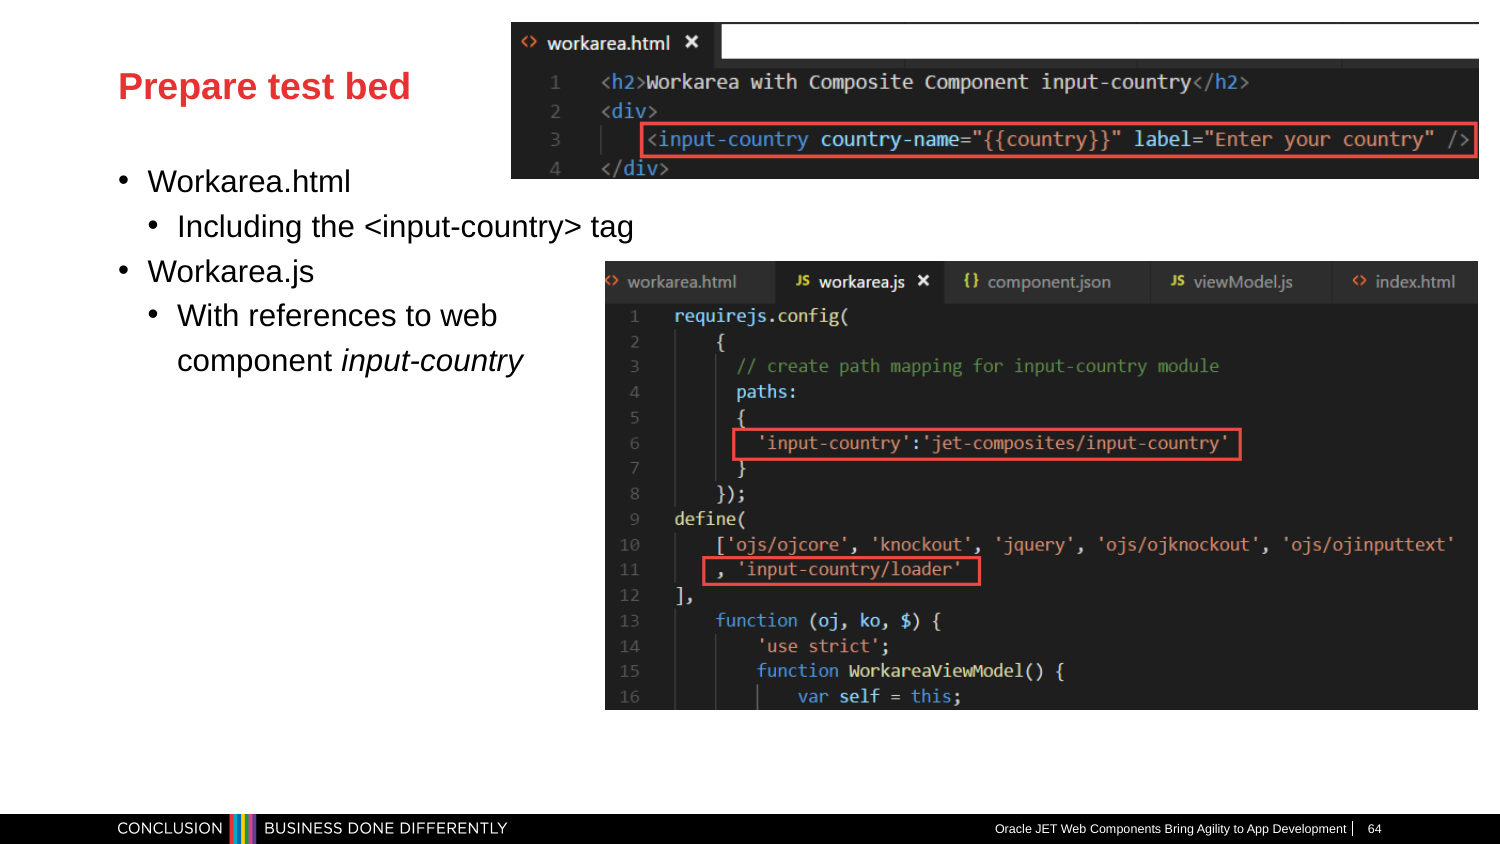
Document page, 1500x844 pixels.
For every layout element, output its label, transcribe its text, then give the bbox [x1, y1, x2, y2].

picture [511, 22, 1479, 179]
picture [605, 261, 1478, 711]
slide_number 64 [1358, 820, 1382, 839]
title Prepare test bed [118, 47, 511, 130]
footer Oracle JET Web Components Bring Agility to App Development [814, 820, 1347, 839]
picture [0, 814, 236, 844]
picture [239, 814, 1500, 844]
list Workarea.html Including the <input-country> tag Workarea.js With references to web component input-country [118, 153, 1205, 774]
